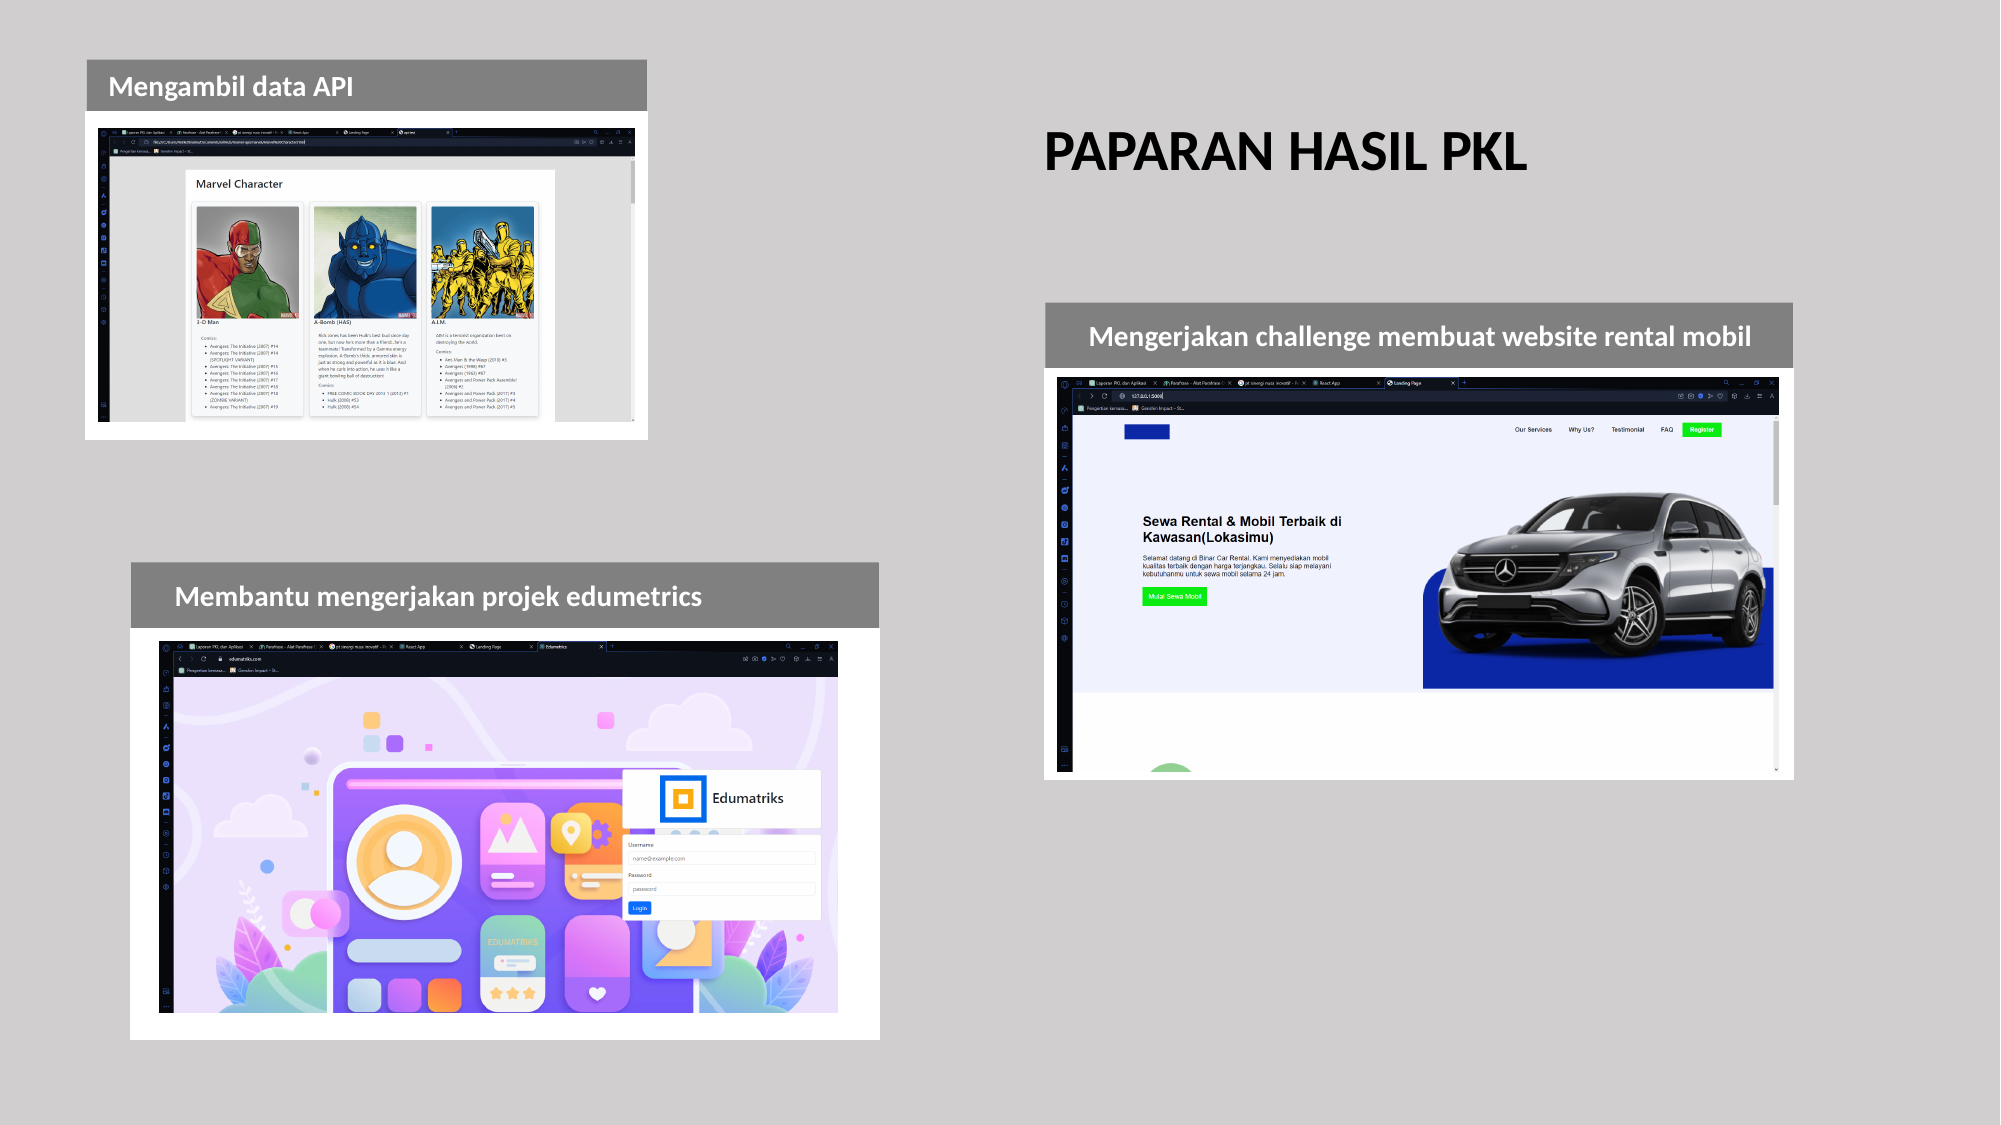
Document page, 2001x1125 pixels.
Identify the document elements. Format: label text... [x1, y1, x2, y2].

picture [98, 128, 635, 422]
text_box PAPARAN HASIL PKL [701, 105, 1871, 190]
text_box [85, 111, 648, 440]
text_box Membantu mengerjakan projek edumetrics [159, 569, 866, 620]
text_box [1044, 368, 1794, 780]
text_box [130, 561, 880, 628]
text_box Mengerjakan challenge membuat website rental mobil [1073, 310, 1780, 360]
picture [159, 641, 838, 1013]
text_box [86, 59, 648, 111]
text_box Mengambil data API [93, 59, 531, 110]
text_box [1044, 302, 1794, 368]
picture [1057, 377, 1779, 772]
text_box [130, 628, 880, 1040]
